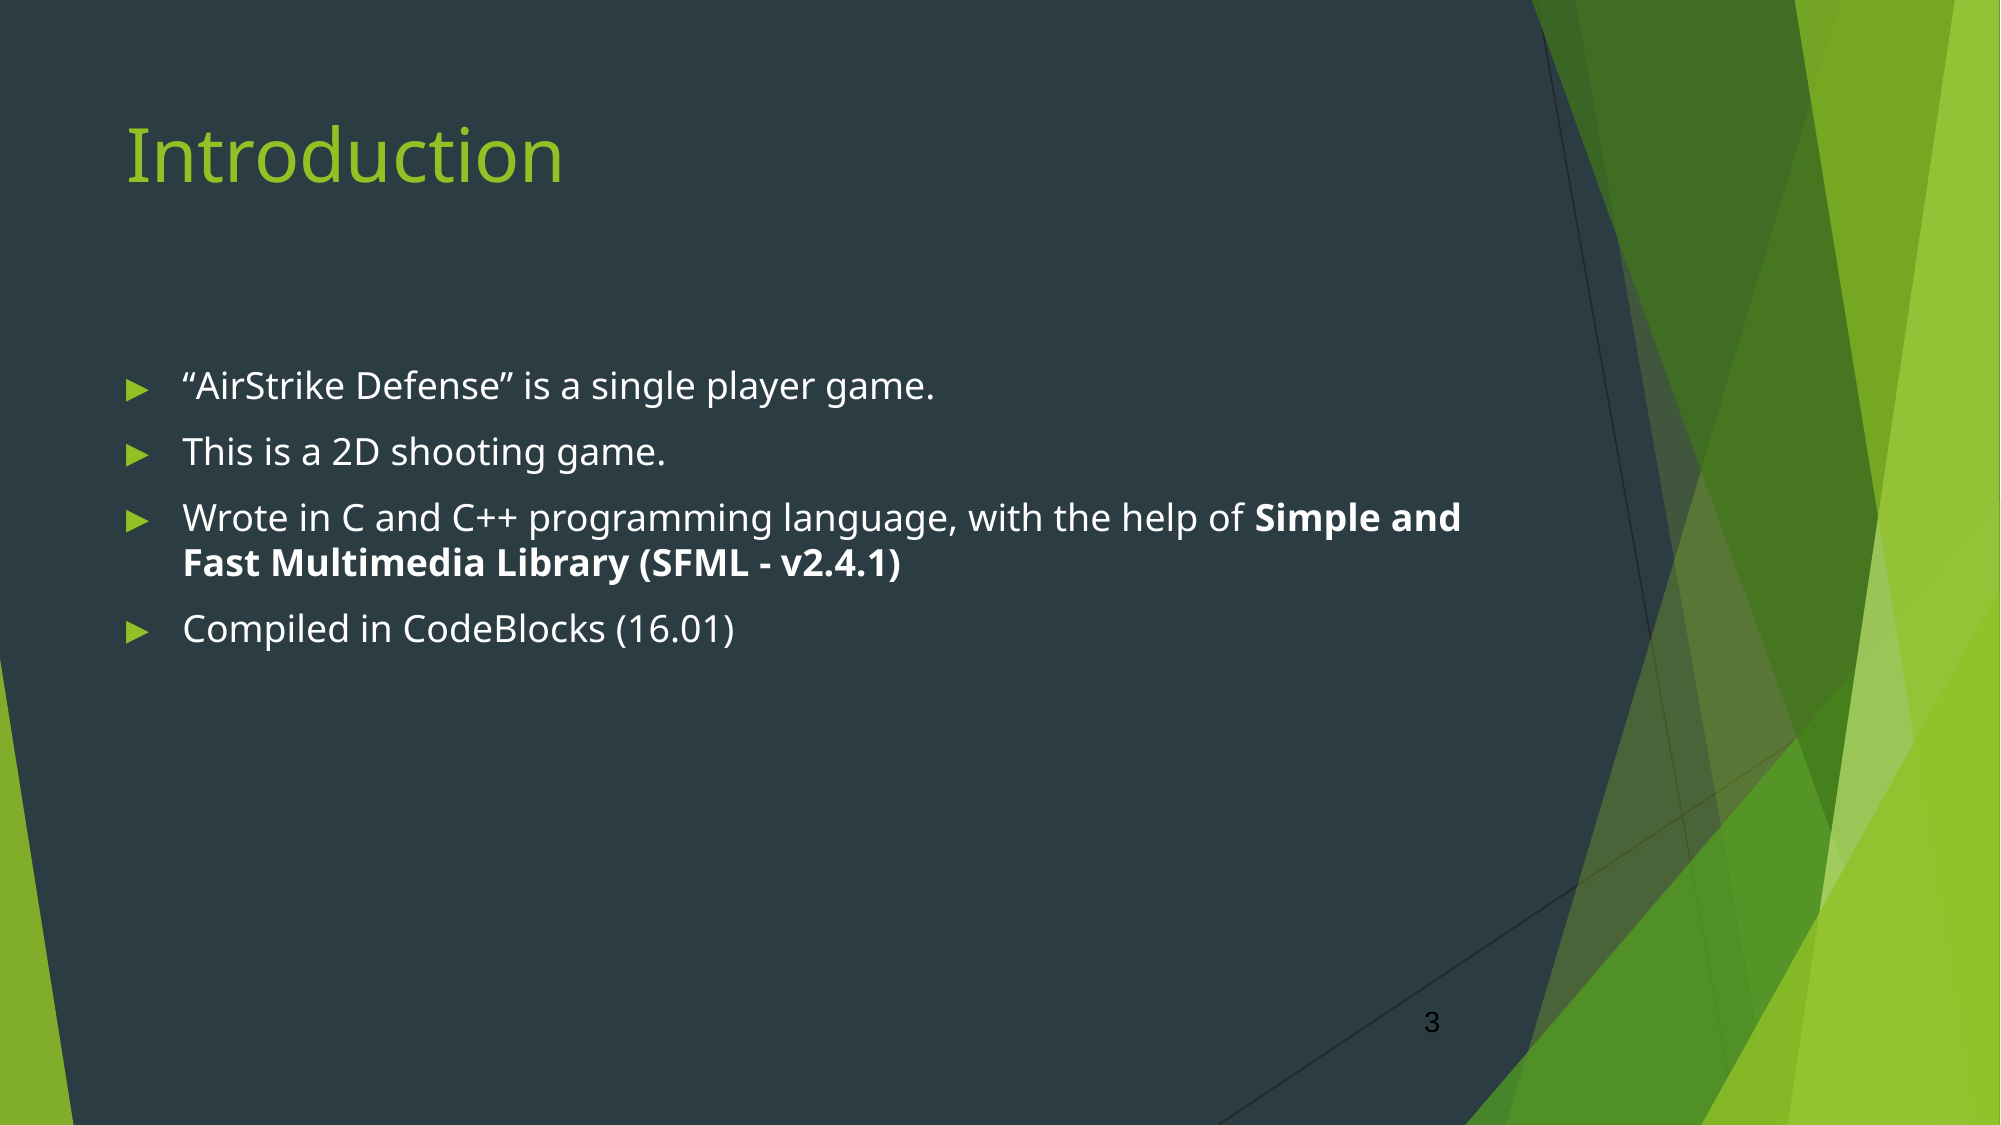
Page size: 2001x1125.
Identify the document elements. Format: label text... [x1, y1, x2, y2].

slide_number 3 [1409, 991, 1522, 1051]
list “AirStrike Defense” is a single player game. This is a 2D shooting game. Wrote in C and C++ programming language, with the help of Simple and Fast Multimedia Library (SFML - v2.4.1) Compiled in CodeBlocks (16.01) [111, 354, 1522, 992]
title Introduction [111, 99, 1522, 317]
